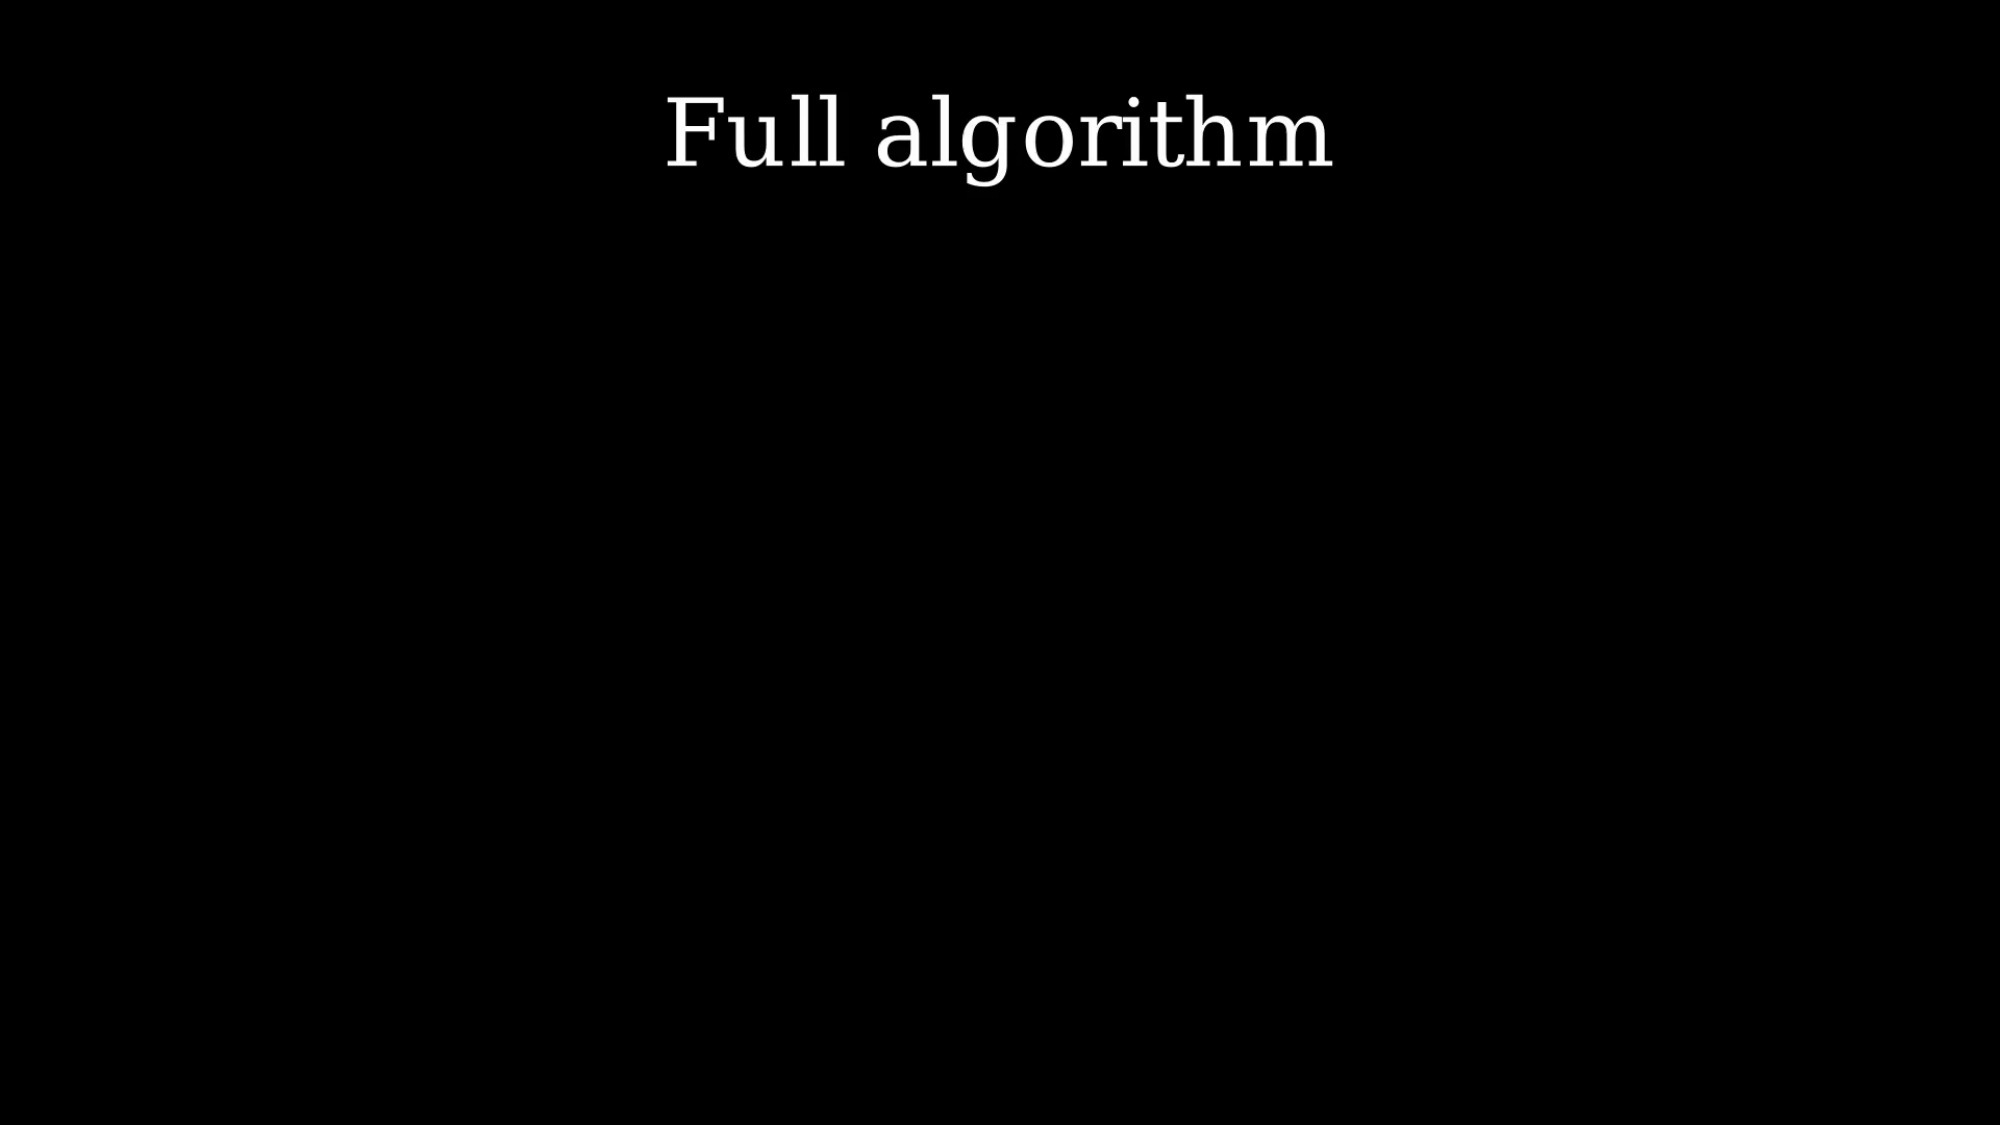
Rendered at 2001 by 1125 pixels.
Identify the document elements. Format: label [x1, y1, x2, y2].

text_box [0, 0, 2000, 1125]
